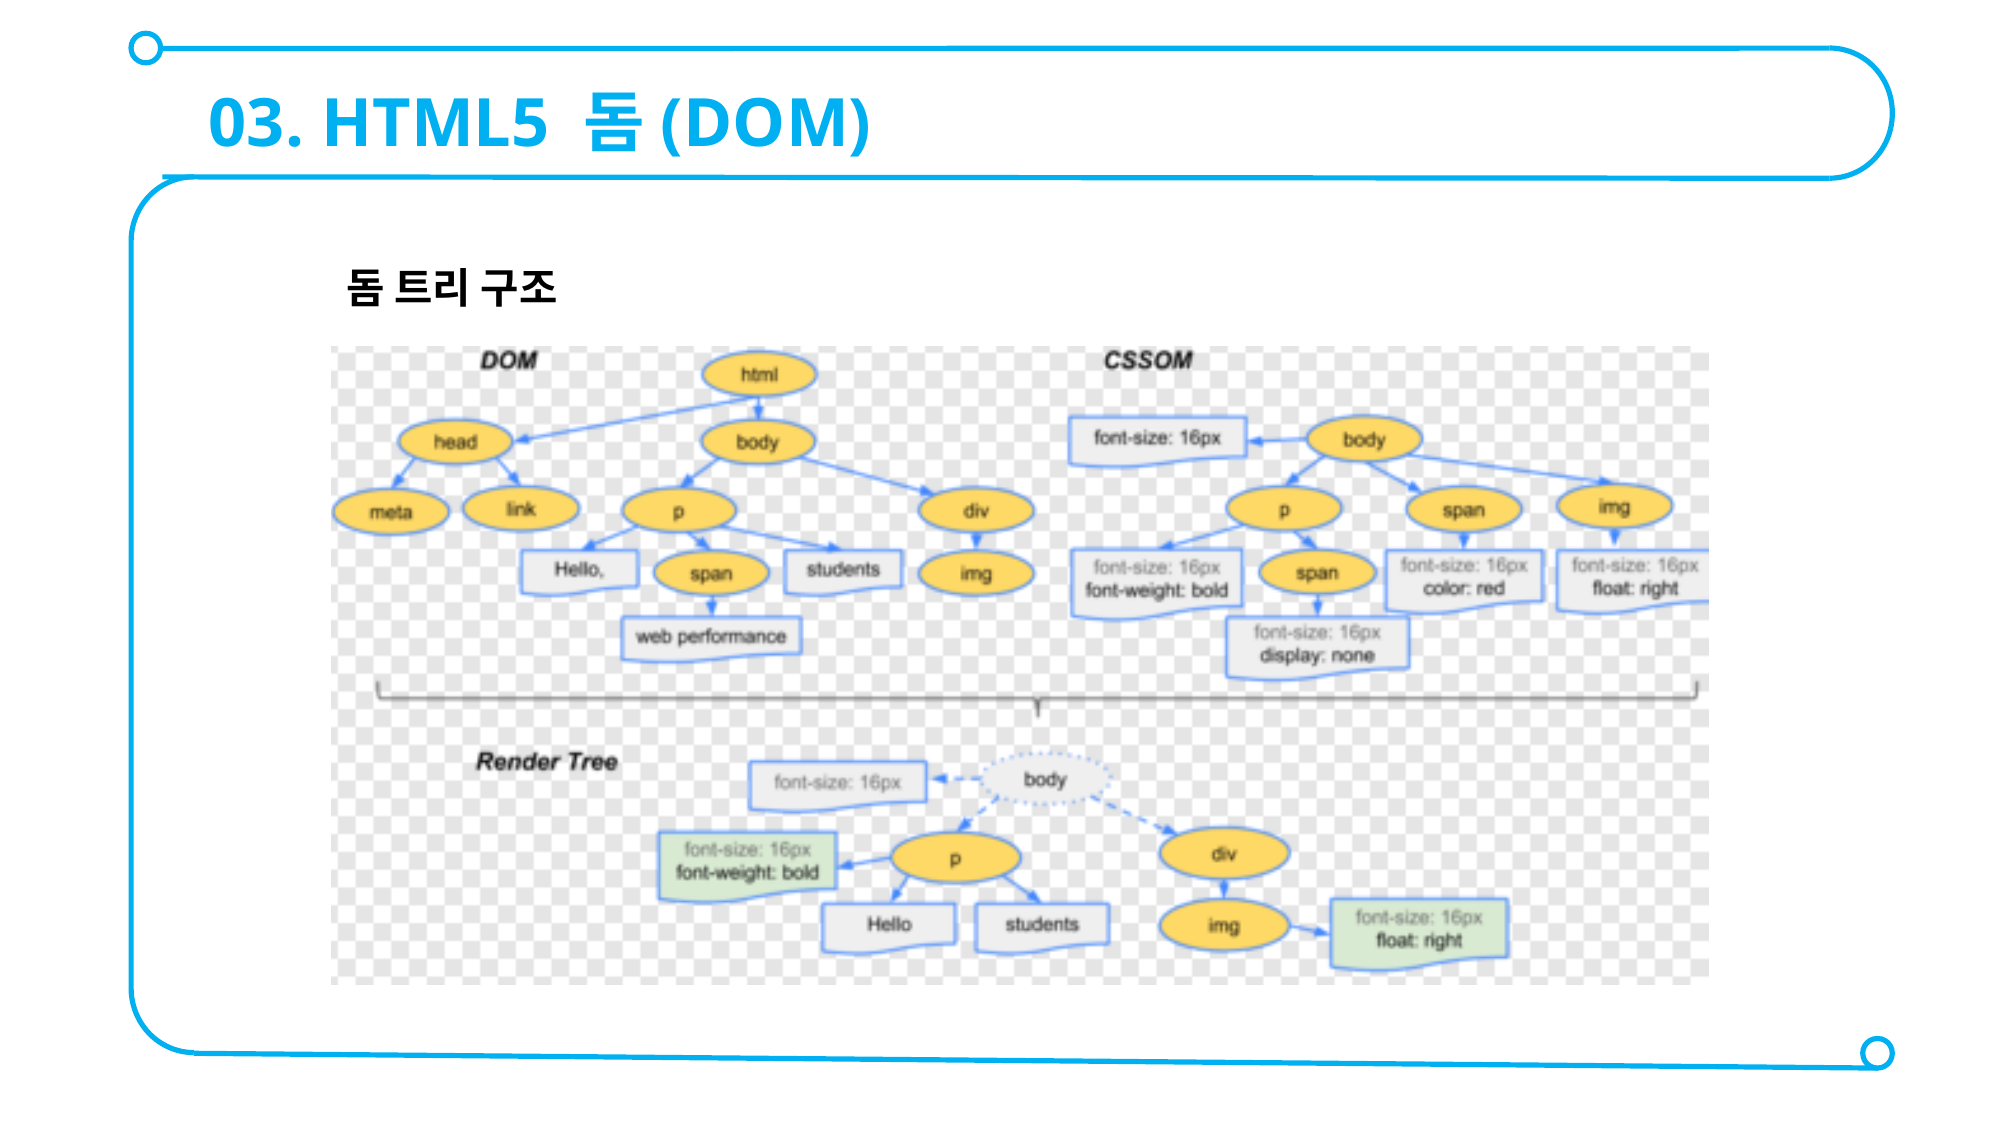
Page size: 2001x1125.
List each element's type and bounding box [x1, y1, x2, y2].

picture [331, 346, 1710, 985]
text_box [130, 33, 1893, 1069]
